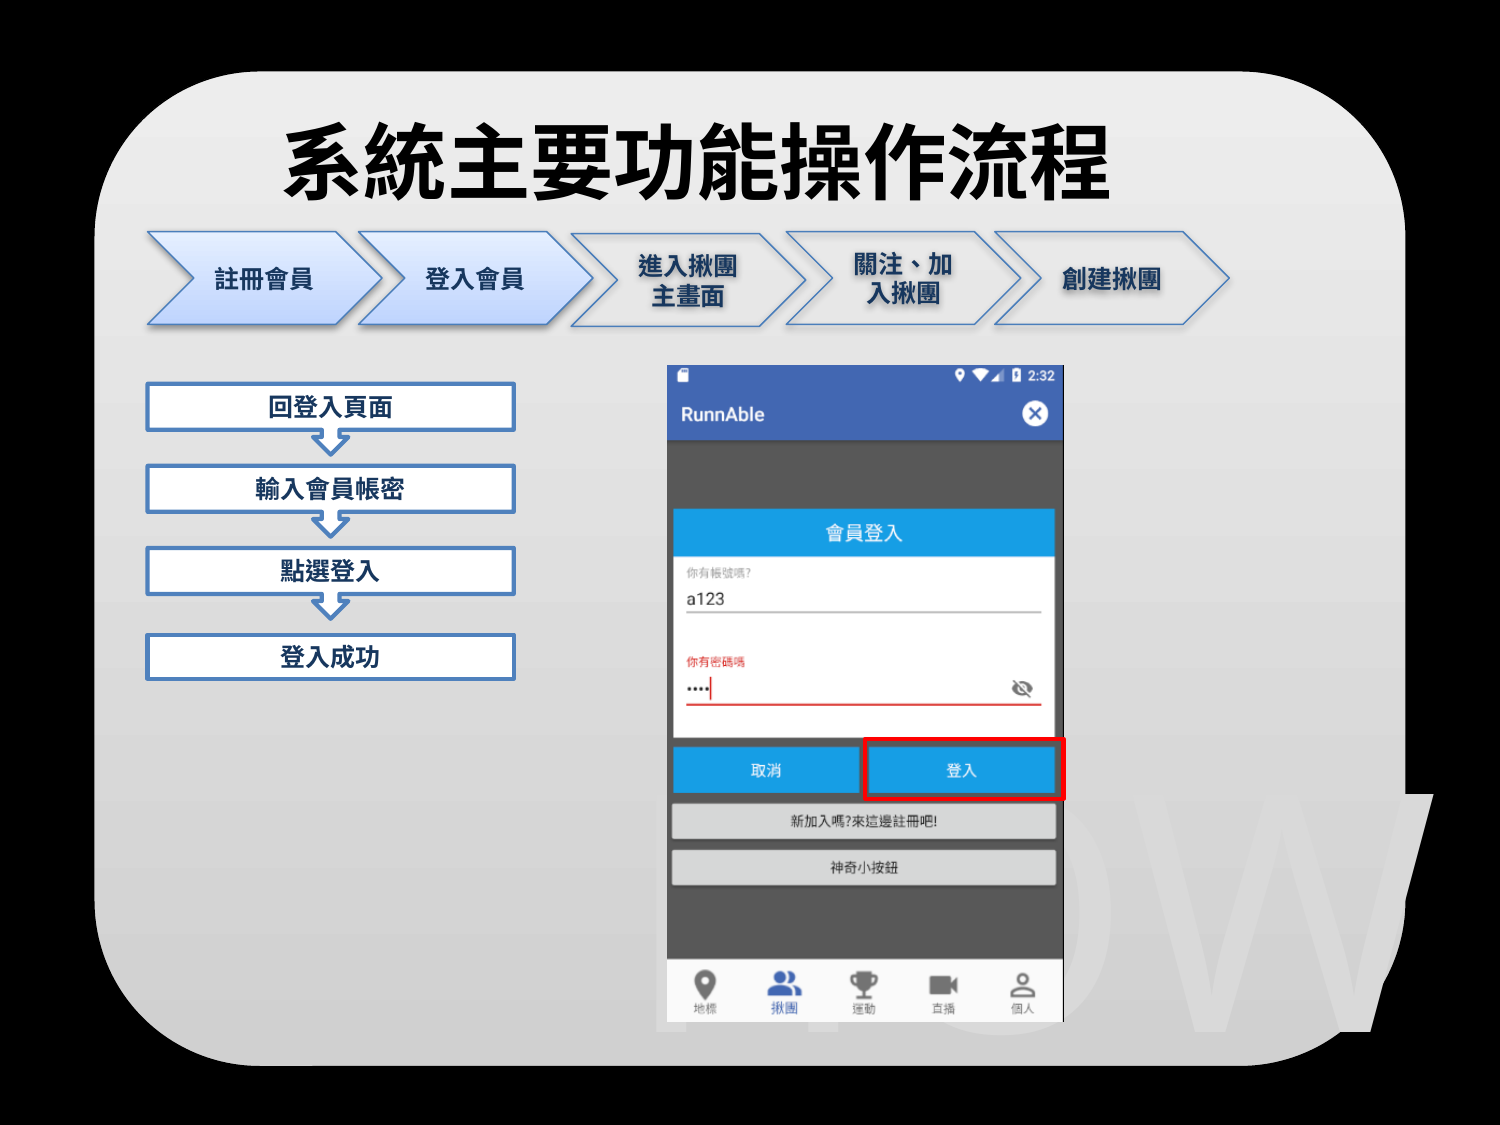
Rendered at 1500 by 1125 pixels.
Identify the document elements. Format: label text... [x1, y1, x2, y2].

text_box 註冊會員 [146, 230, 383, 326]
text_box 登入會員 [357, 230, 594, 326]
picture [667, 365, 1064, 1022]
text_box 進入揪團主畫面 [570, 232, 807, 328]
text_box 登入成功 [145, 633, 516, 681]
text_box 點選登入 [145, 545, 516, 621]
text_box 創建揪團 [994, 230, 1230, 326]
title 系統主要功能操作流程 [265, 62, 1211, 259]
text_box 回登入頁面 [145, 381, 516, 457]
text_box 輸入會員帳密 [145, 463, 516, 539]
text_box [92, 69, 1407, 1068]
text_box HOW [609, 691, 1500, 1106]
text_box 關注、加入揪團 [785, 230, 1022, 326]
